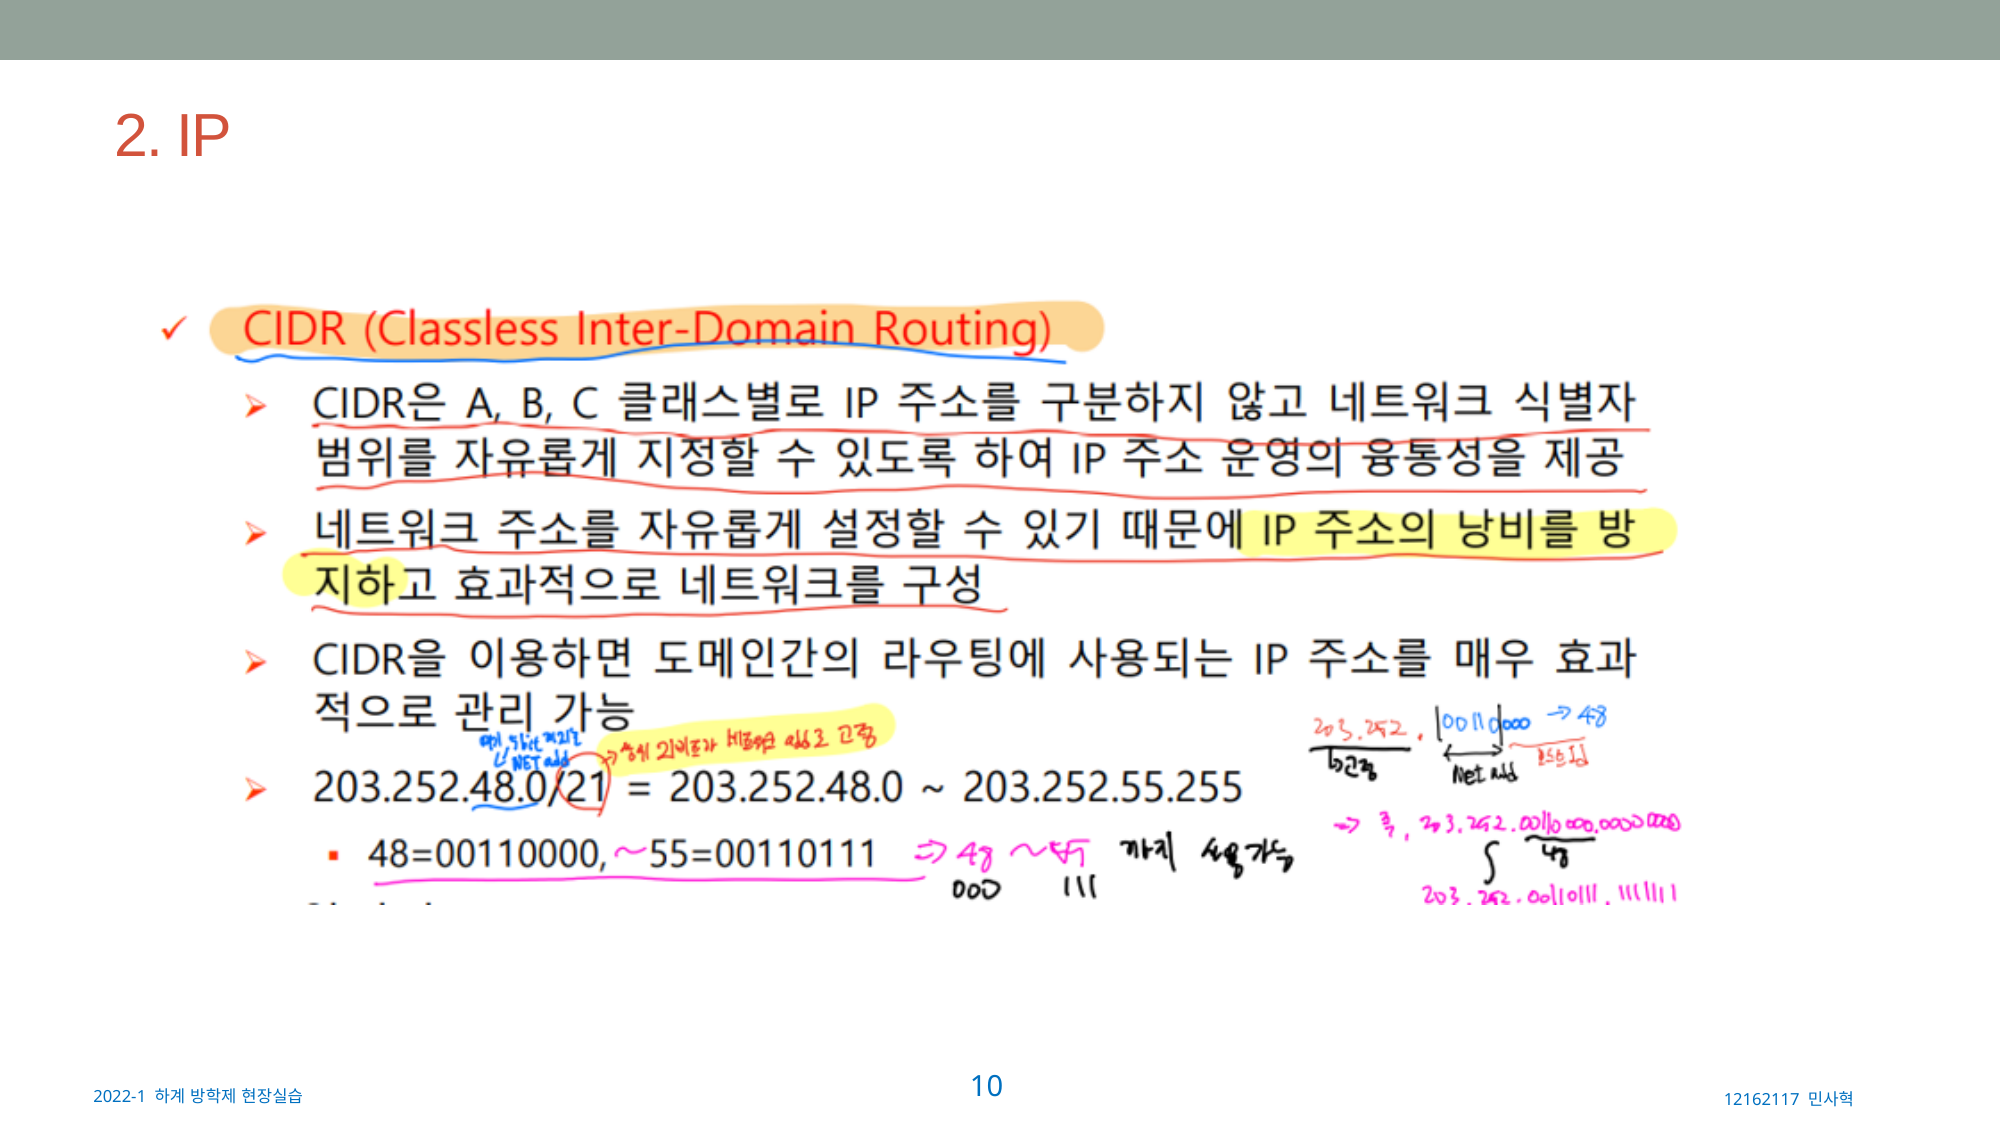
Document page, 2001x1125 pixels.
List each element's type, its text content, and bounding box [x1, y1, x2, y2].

title 2. IP [99, 87, 1900, 250]
picture [137, 295, 1886, 906]
